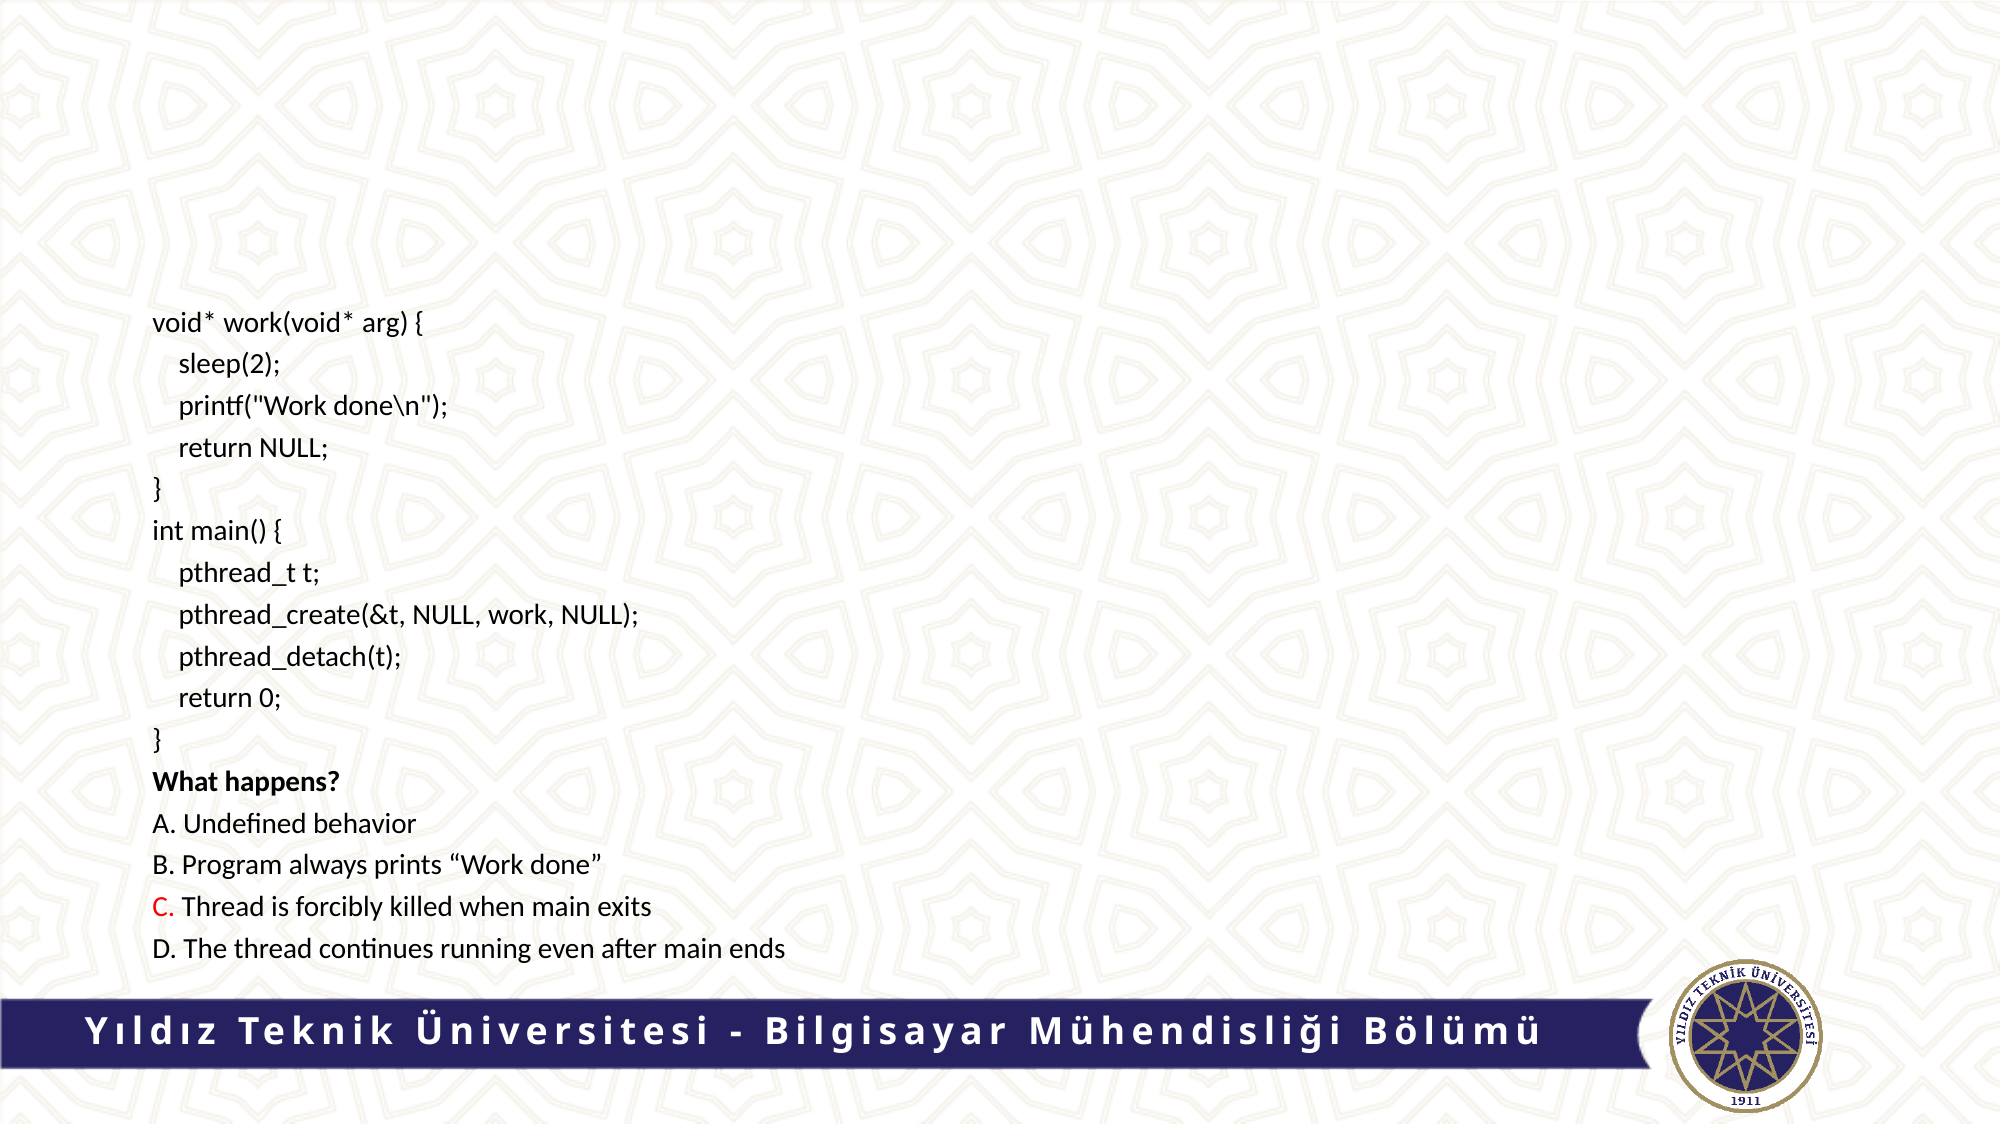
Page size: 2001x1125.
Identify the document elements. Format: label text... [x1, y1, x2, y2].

picture [0, 0, 2000, 1125]
footer Yıldız Teknik Üniversitesi - Bilgisayar Mühendisliği Bölümü [0, 997, 1628, 1069]
list void* work(void* arg) { sleep(2); printf("Work done\n"); return NULL; } int main() { pthread_t t; pthread_create(&t, NULL, work, NULL); pthread_detach(t); return 0; } What happens? A. Undefined behavior B. Program always prints “Work done” C. Thread is forcibly killed when main exits D. The thread continues running even after main ends [137, 299, 1863, 982]
